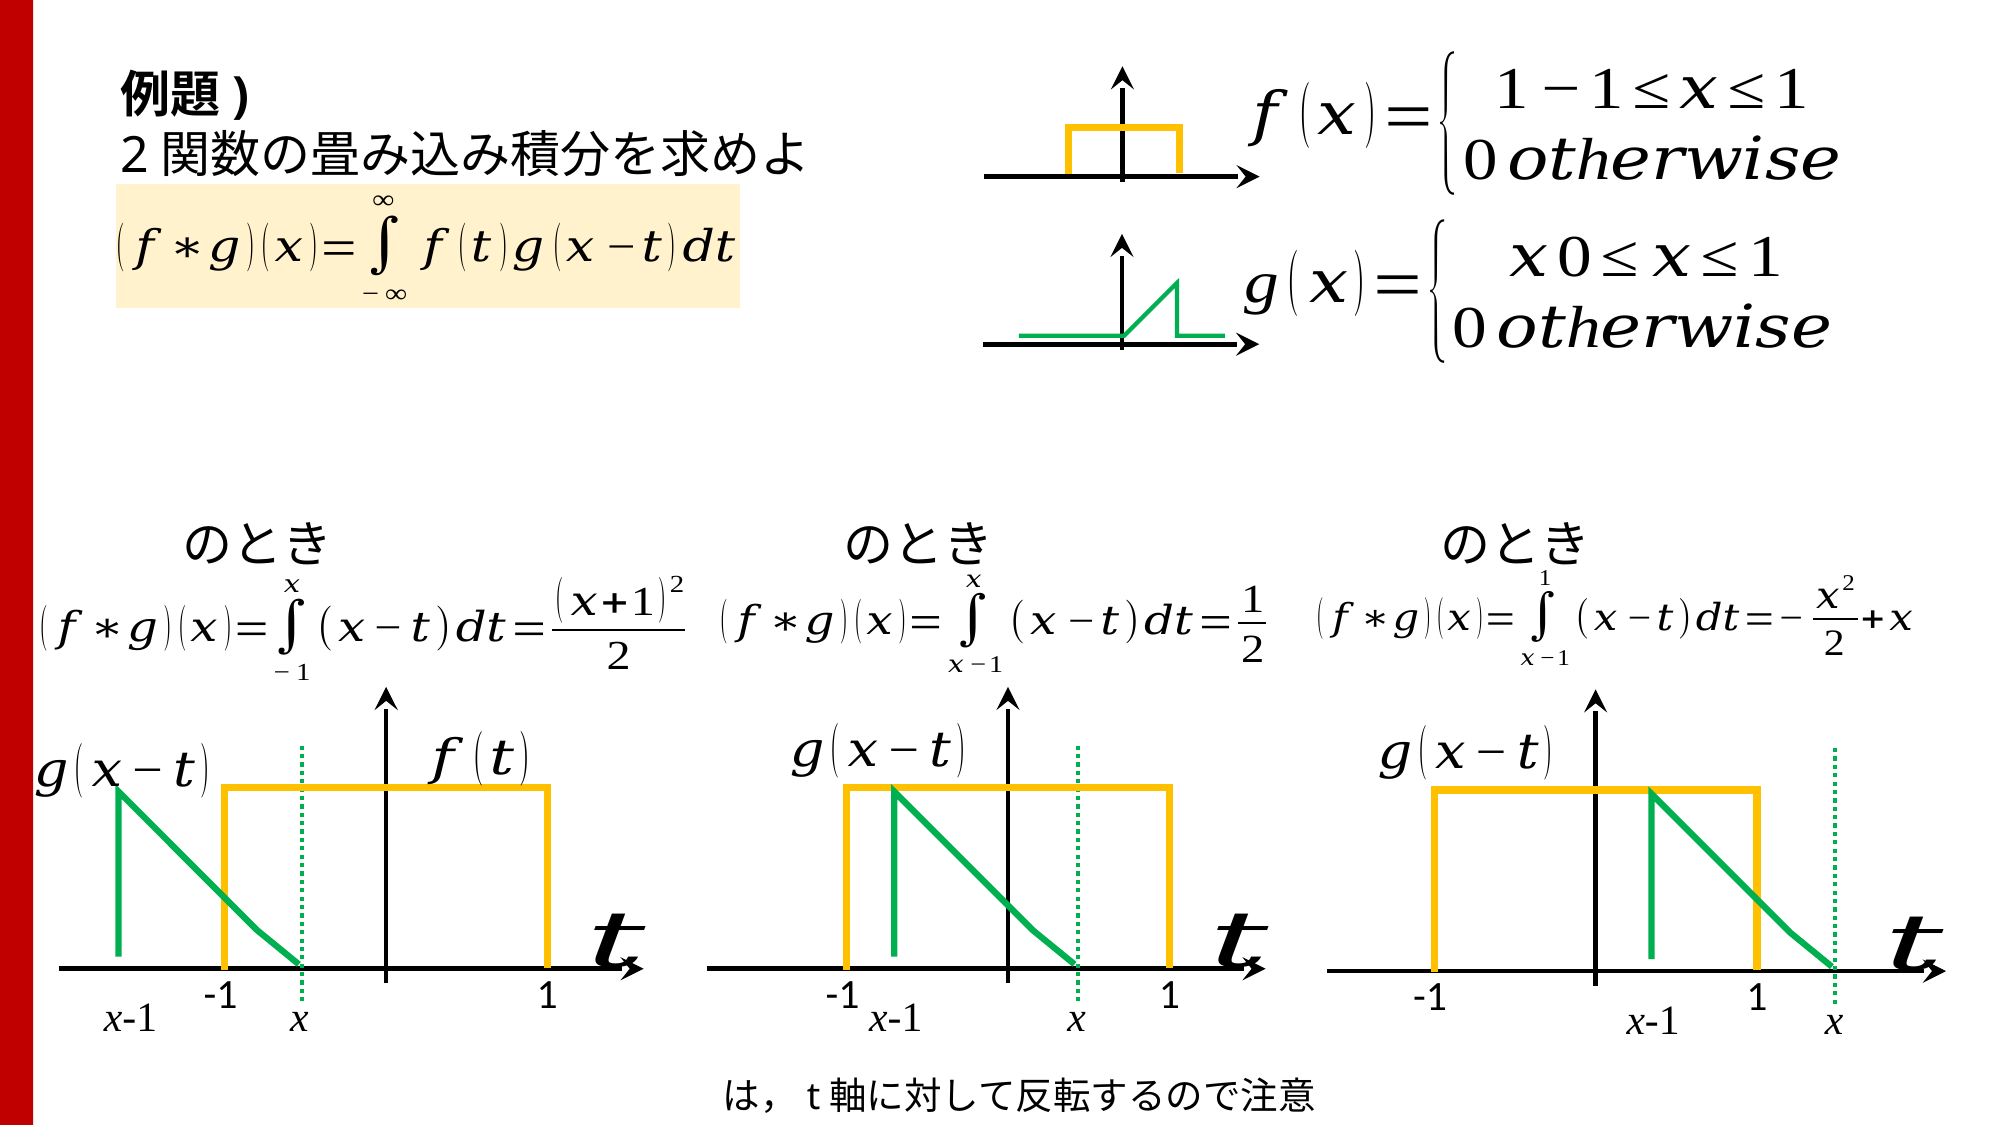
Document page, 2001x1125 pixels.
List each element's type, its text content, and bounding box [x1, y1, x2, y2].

text_box -1 [1398, 986, 1463, 1027]
text_box x [1052, 984, 1101, 1048]
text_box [707, 686, 1266, 984]
text_box x-1 [89, 984, 173, 1048]
text_box 1 [1731, 986, 1783, 1027]
text_box 1 [1143, 984, 1195, 1024]
text_box x-1 [1611, 986, 1696, 1050]
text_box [983, 233, 1260, 350]
text_box 1 [521, 984, 573, 1024]
text_box x [1809, 986, 1859, 1050]
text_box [983, 66, 1260, 183]
text_box 例題) 2関数の畳み込み積分を求めよ [105, 55, 826, 190]
text_box -1 [810, 984, 854, 1024]
text_box x [275, 984, 324, 1048]
text_box -1 [188, 984, 253, 1024]
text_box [1327, 689, 1947, 986]
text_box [59, 686, 644, 984]
text_box x-1 [854, 984, 938, 1048]
